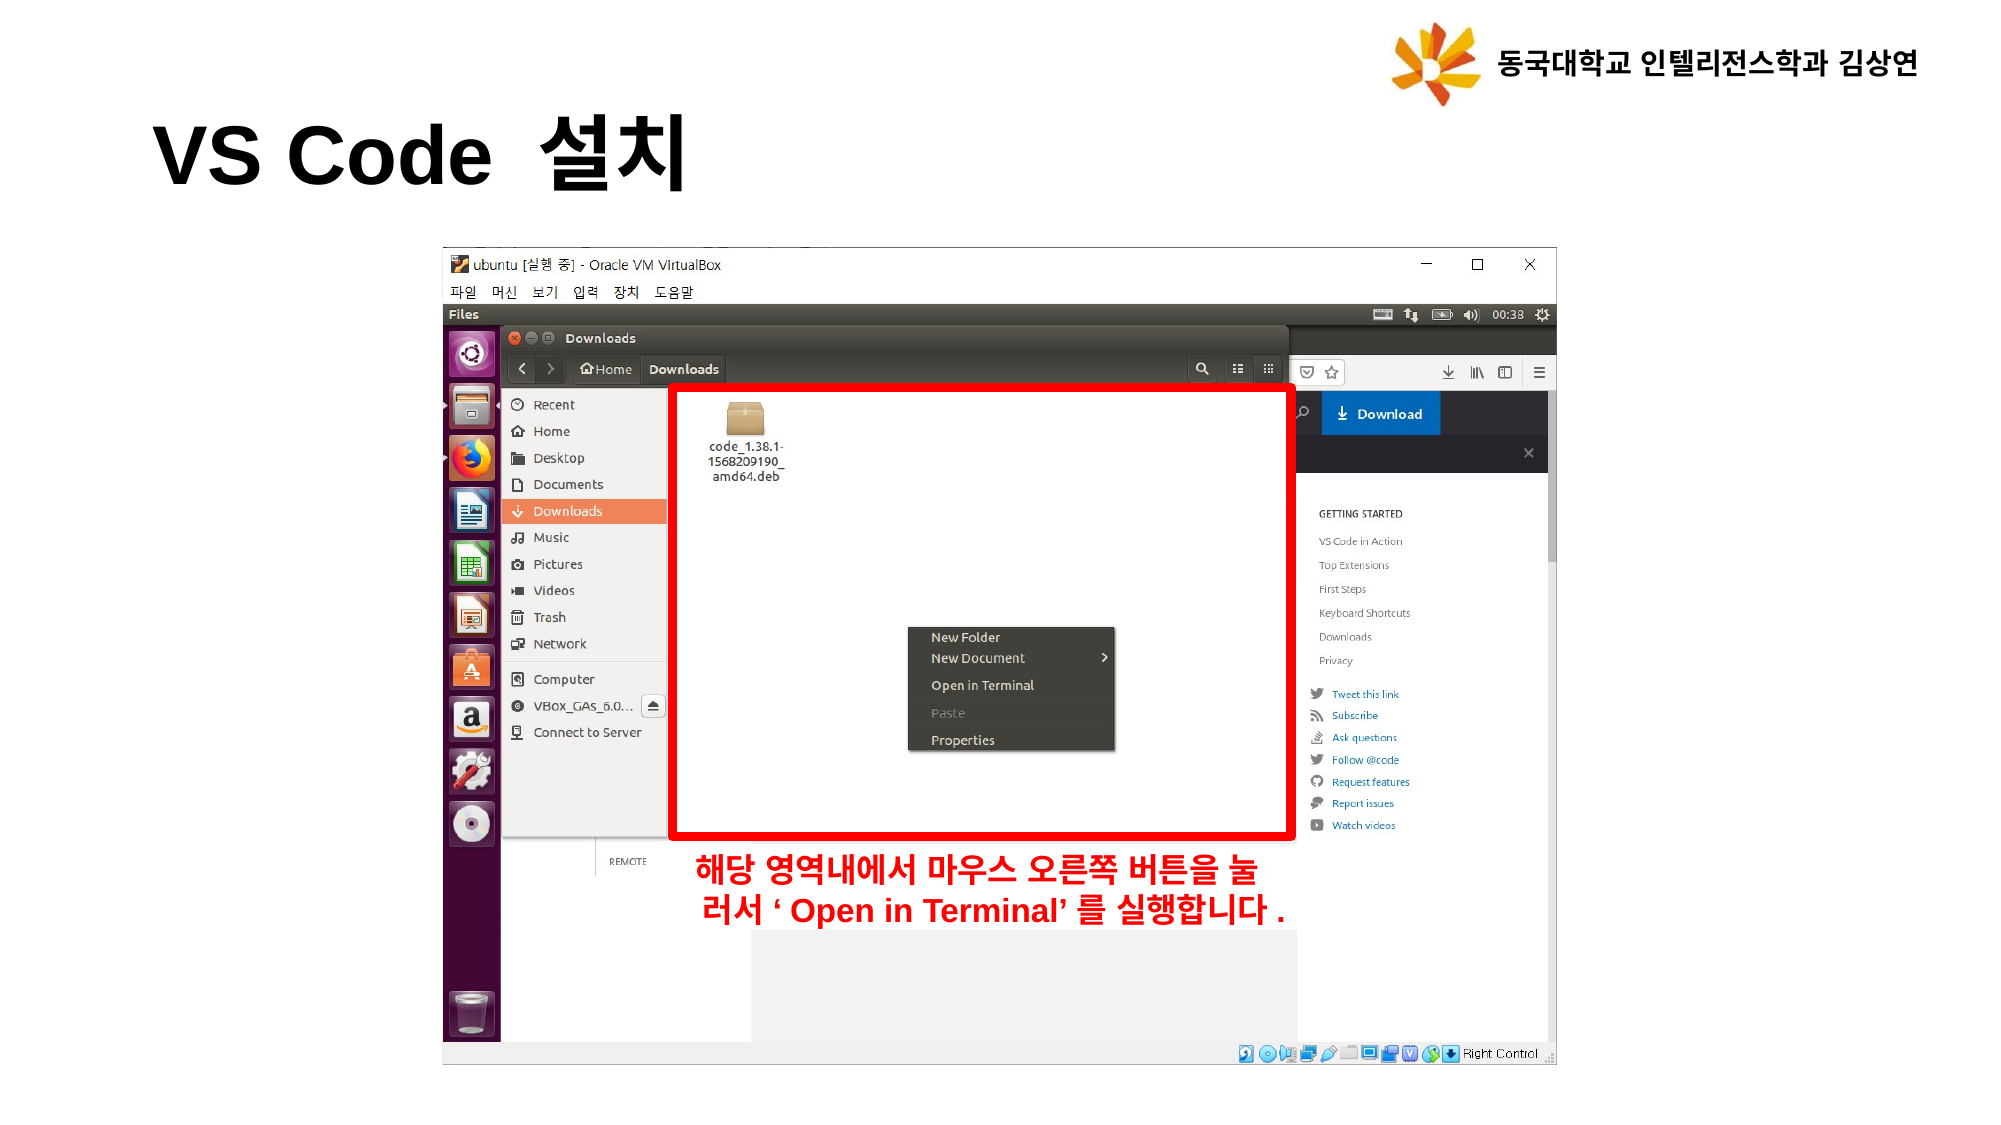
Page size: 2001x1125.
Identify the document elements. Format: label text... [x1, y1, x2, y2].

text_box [442, 247, 1558, 1066]
text_box [1389, 22, 1482, 110]
title VS Code 설치 [150, 99, 715, 290]
text_box 동국대학교 인텔리전스학과 김상연 [1495, 43, 1970, 81]
